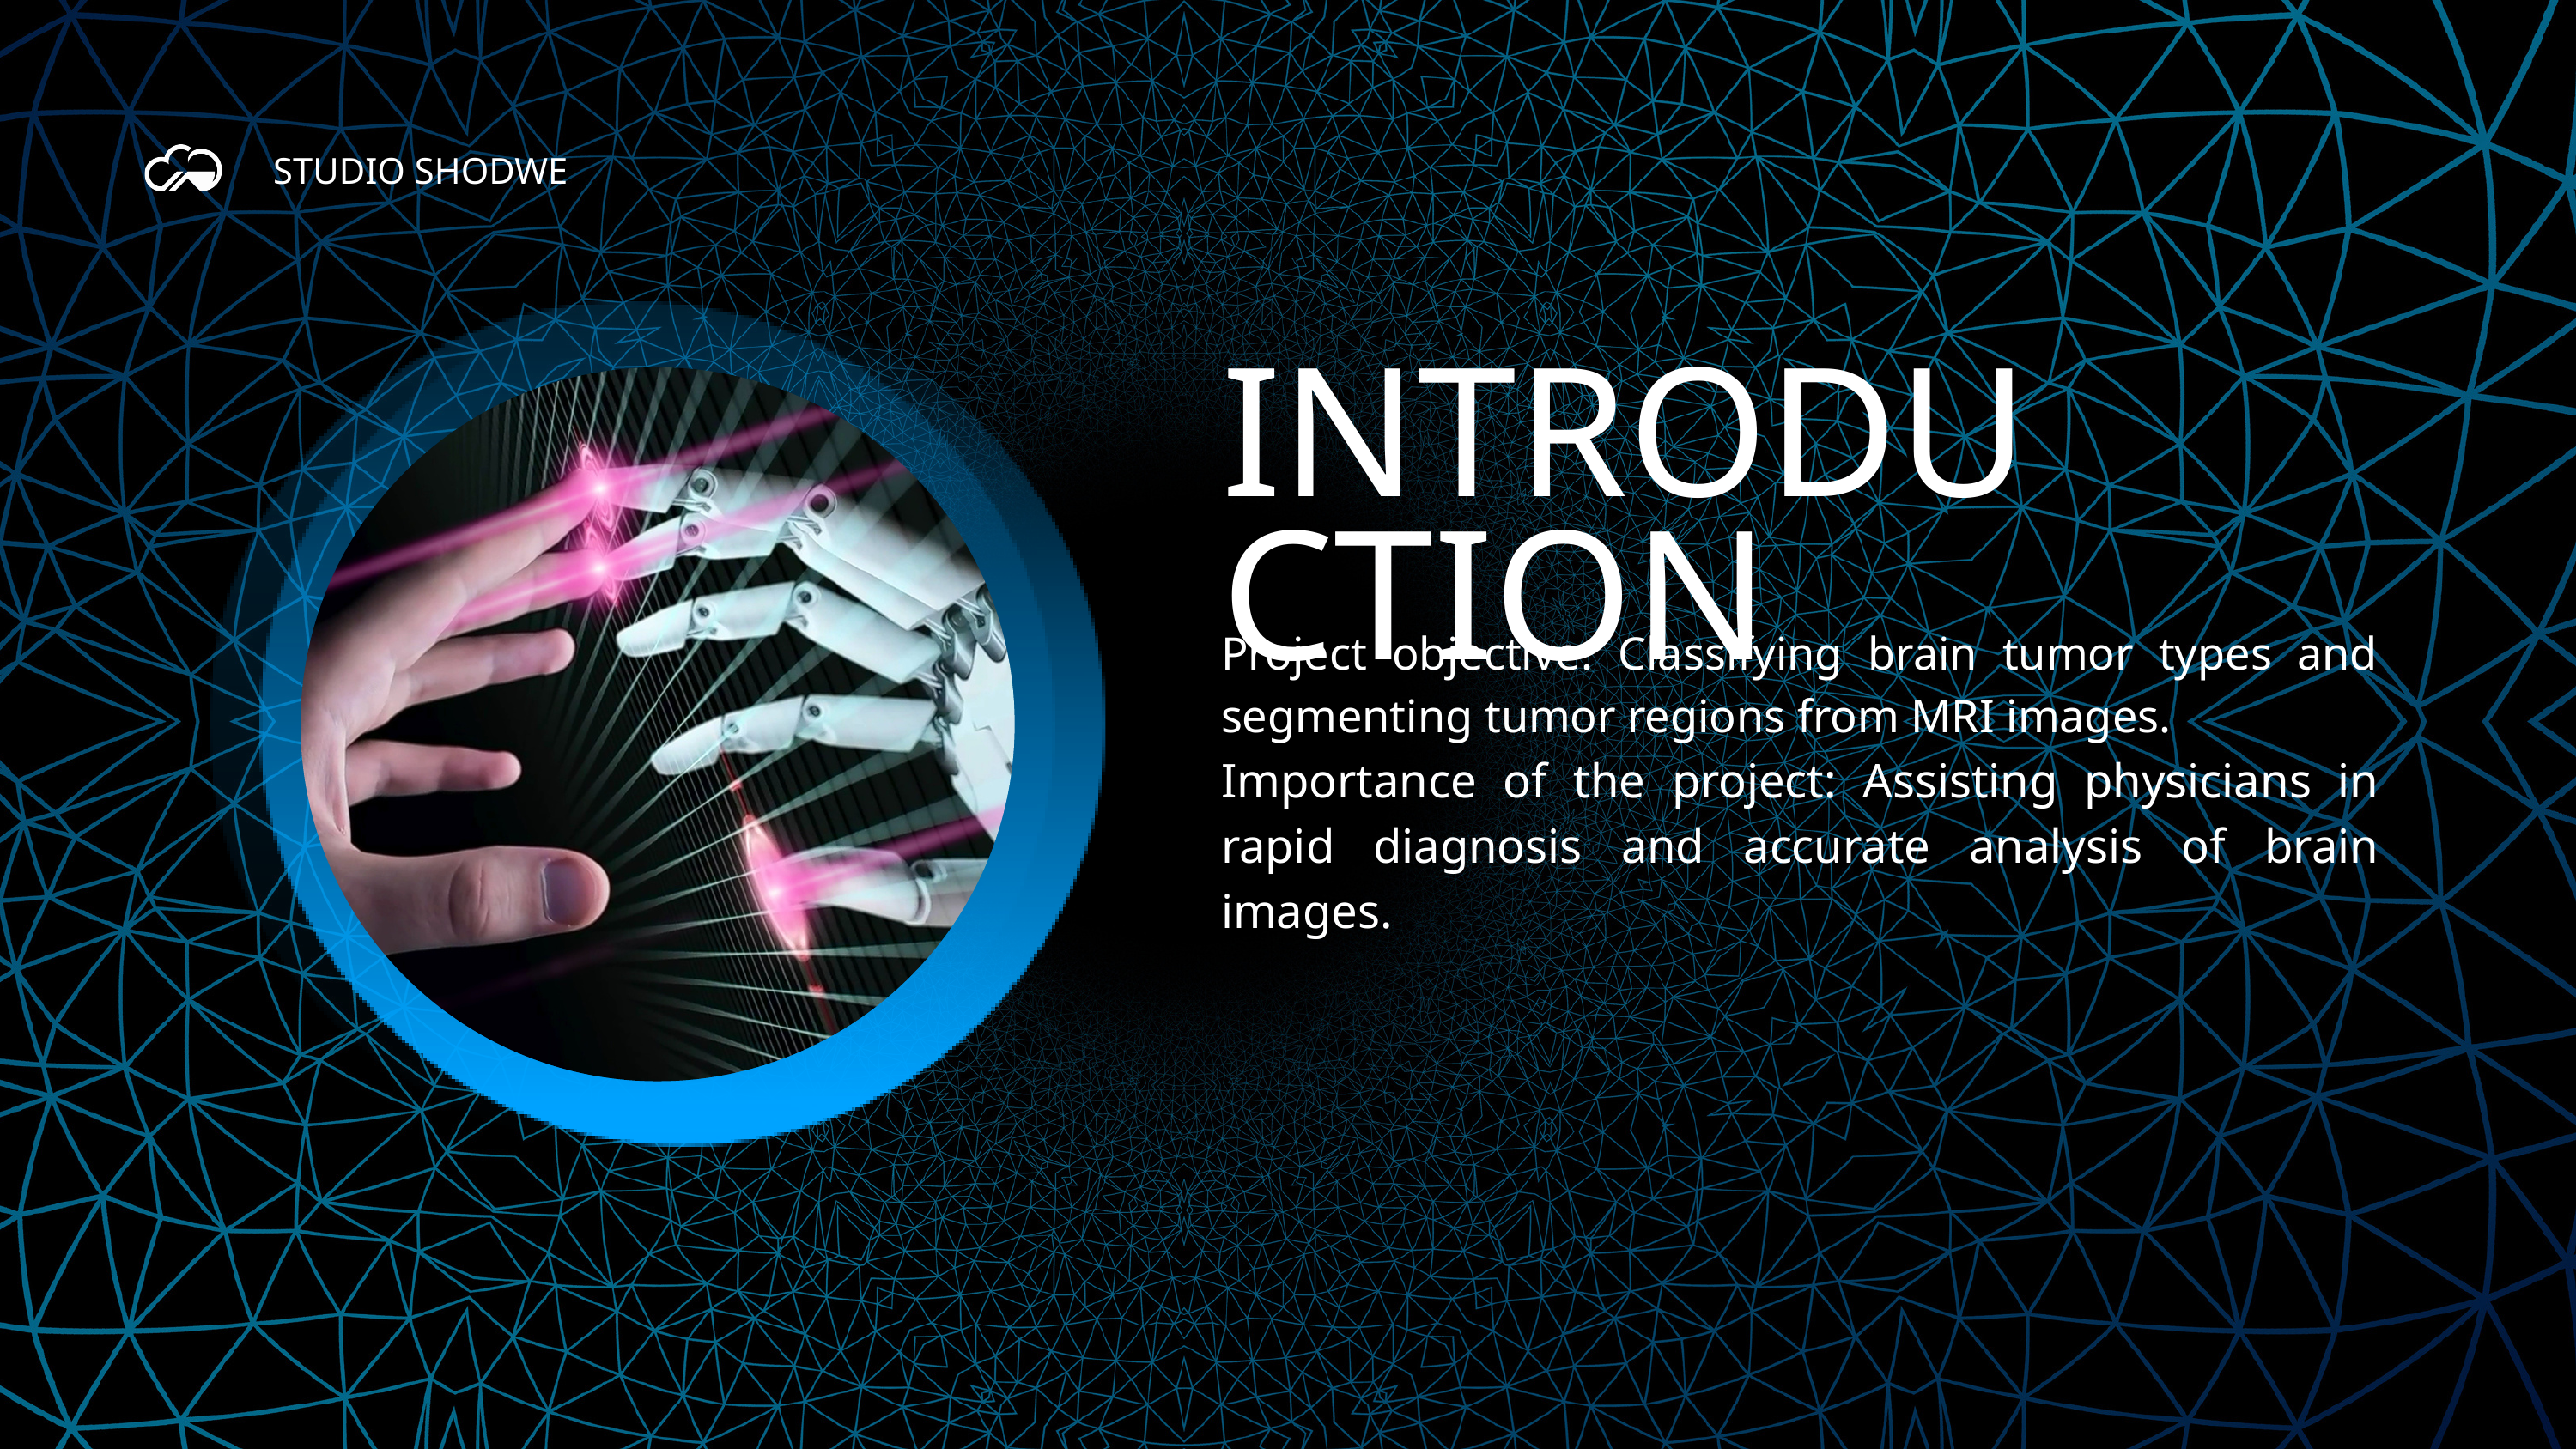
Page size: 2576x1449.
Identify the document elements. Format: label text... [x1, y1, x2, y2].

text_box [0, 0, 2576, 1449]
text_box [144, 144, 197, 191]
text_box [300, 367, 1015, 1082]
text_box Project objective: Classifying brain tumor types and segmenting tumor regions from MRI images. Importance of the project: Assisting physicians in rapid diagnosis and accurate analysis of brain images. [1221, 615, 2379, 937]
text_box INTRODUCTION [1221, 369, 2118, 615]
text_box STUDIO SHODWE [197, 141, 568, 191]
text_box [210, 301, 1106, 1147]
